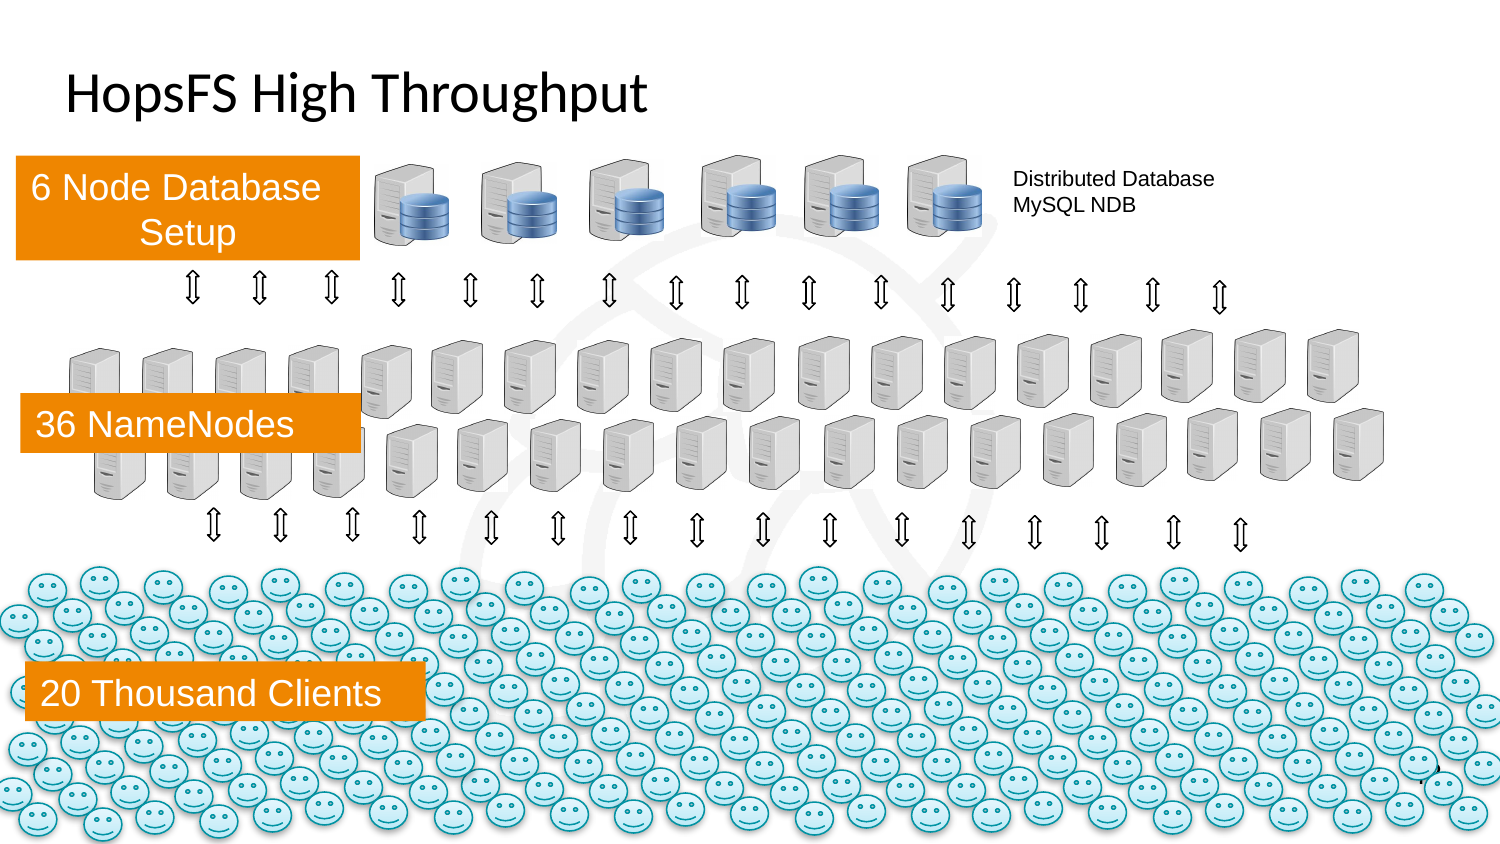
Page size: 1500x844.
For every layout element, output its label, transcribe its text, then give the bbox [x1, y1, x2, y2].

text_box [15, 154, 1252, 262]
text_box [20, 270, 1385, 500]
title HopsFS High Throughput [50, 39, 1448, 134]
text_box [0, 507, 1500, 842]
